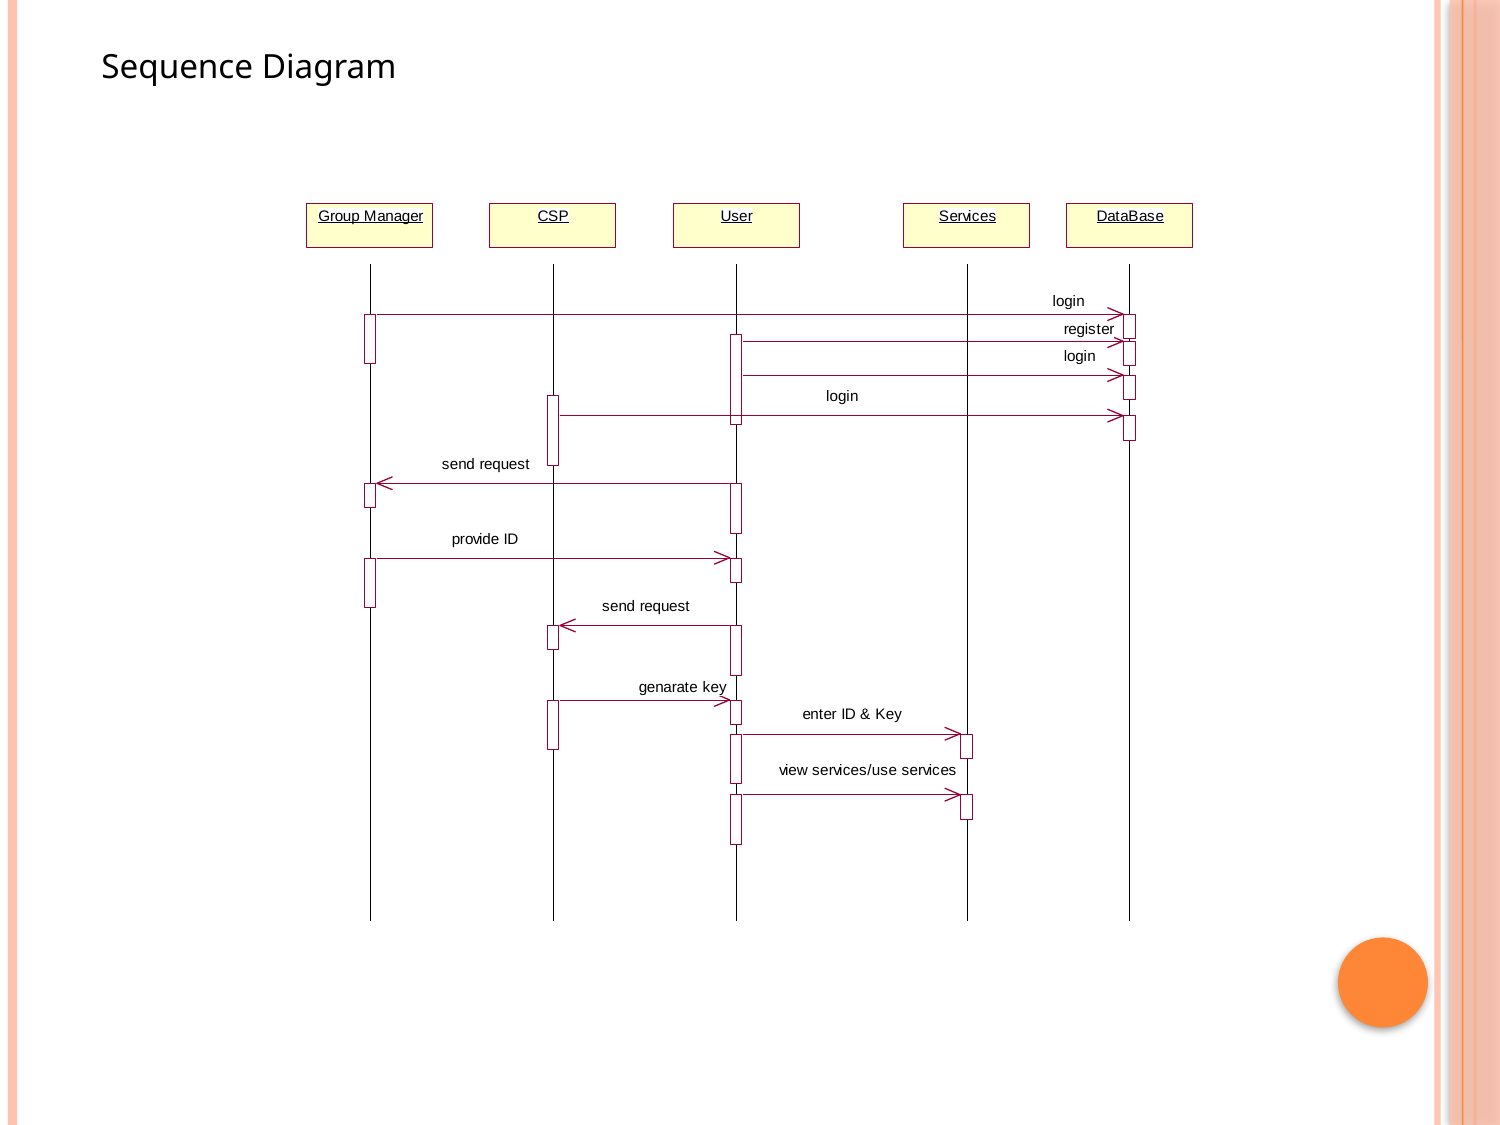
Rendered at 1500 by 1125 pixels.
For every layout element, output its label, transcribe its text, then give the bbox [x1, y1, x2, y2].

text_box Sequence Diagram [86, 37, 412, 93]
picture [261, 167, 1238, 958]
